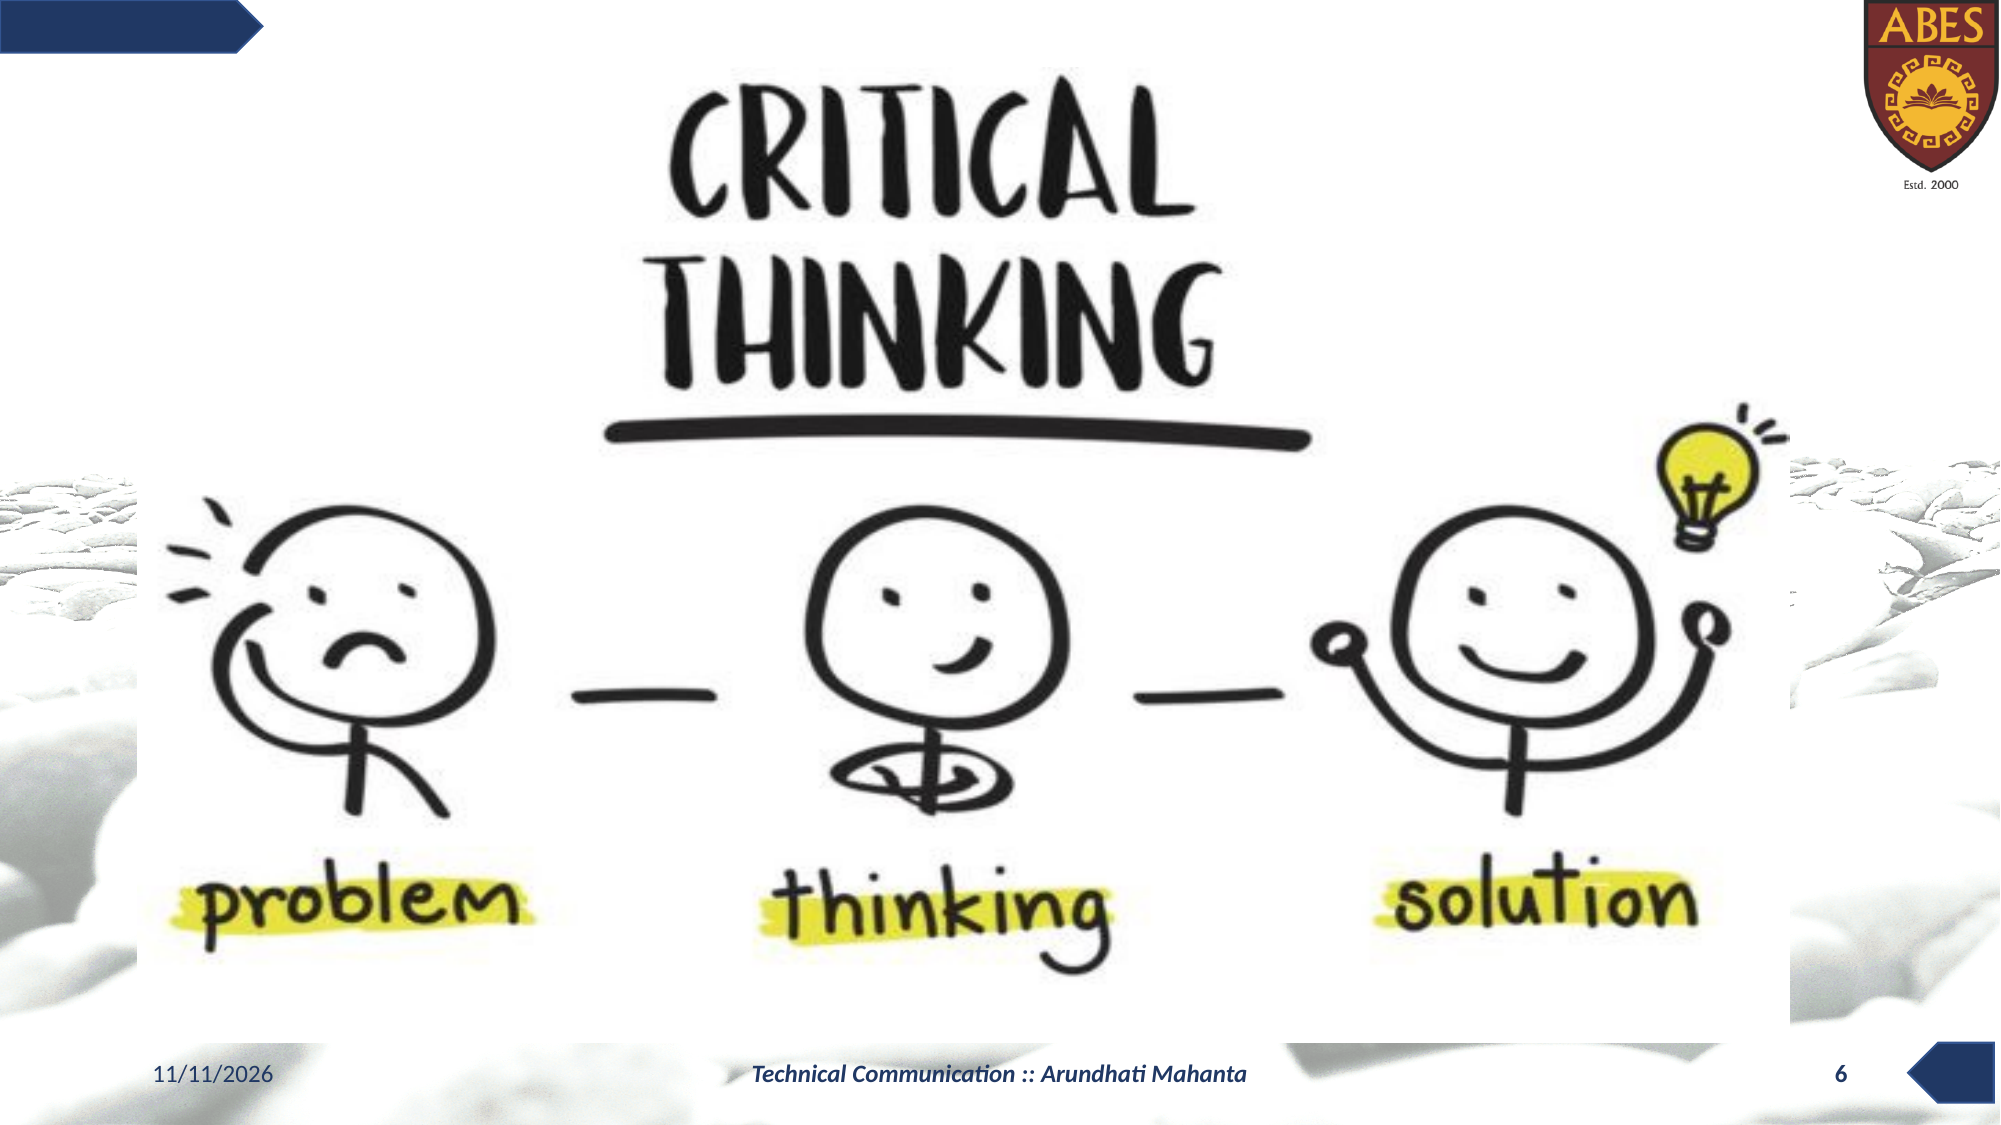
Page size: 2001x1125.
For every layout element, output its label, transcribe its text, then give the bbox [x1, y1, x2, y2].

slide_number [137, 1043, 588, 1103]
slide_number 6 [1412, 1042, 1863, 1103]
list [137, 67, 1790, 1043]
footer Technical Communication :: Arundhati Mahanta [662, 1043, 1338, 1103]
picture [1862, 0, 2000, 189]
